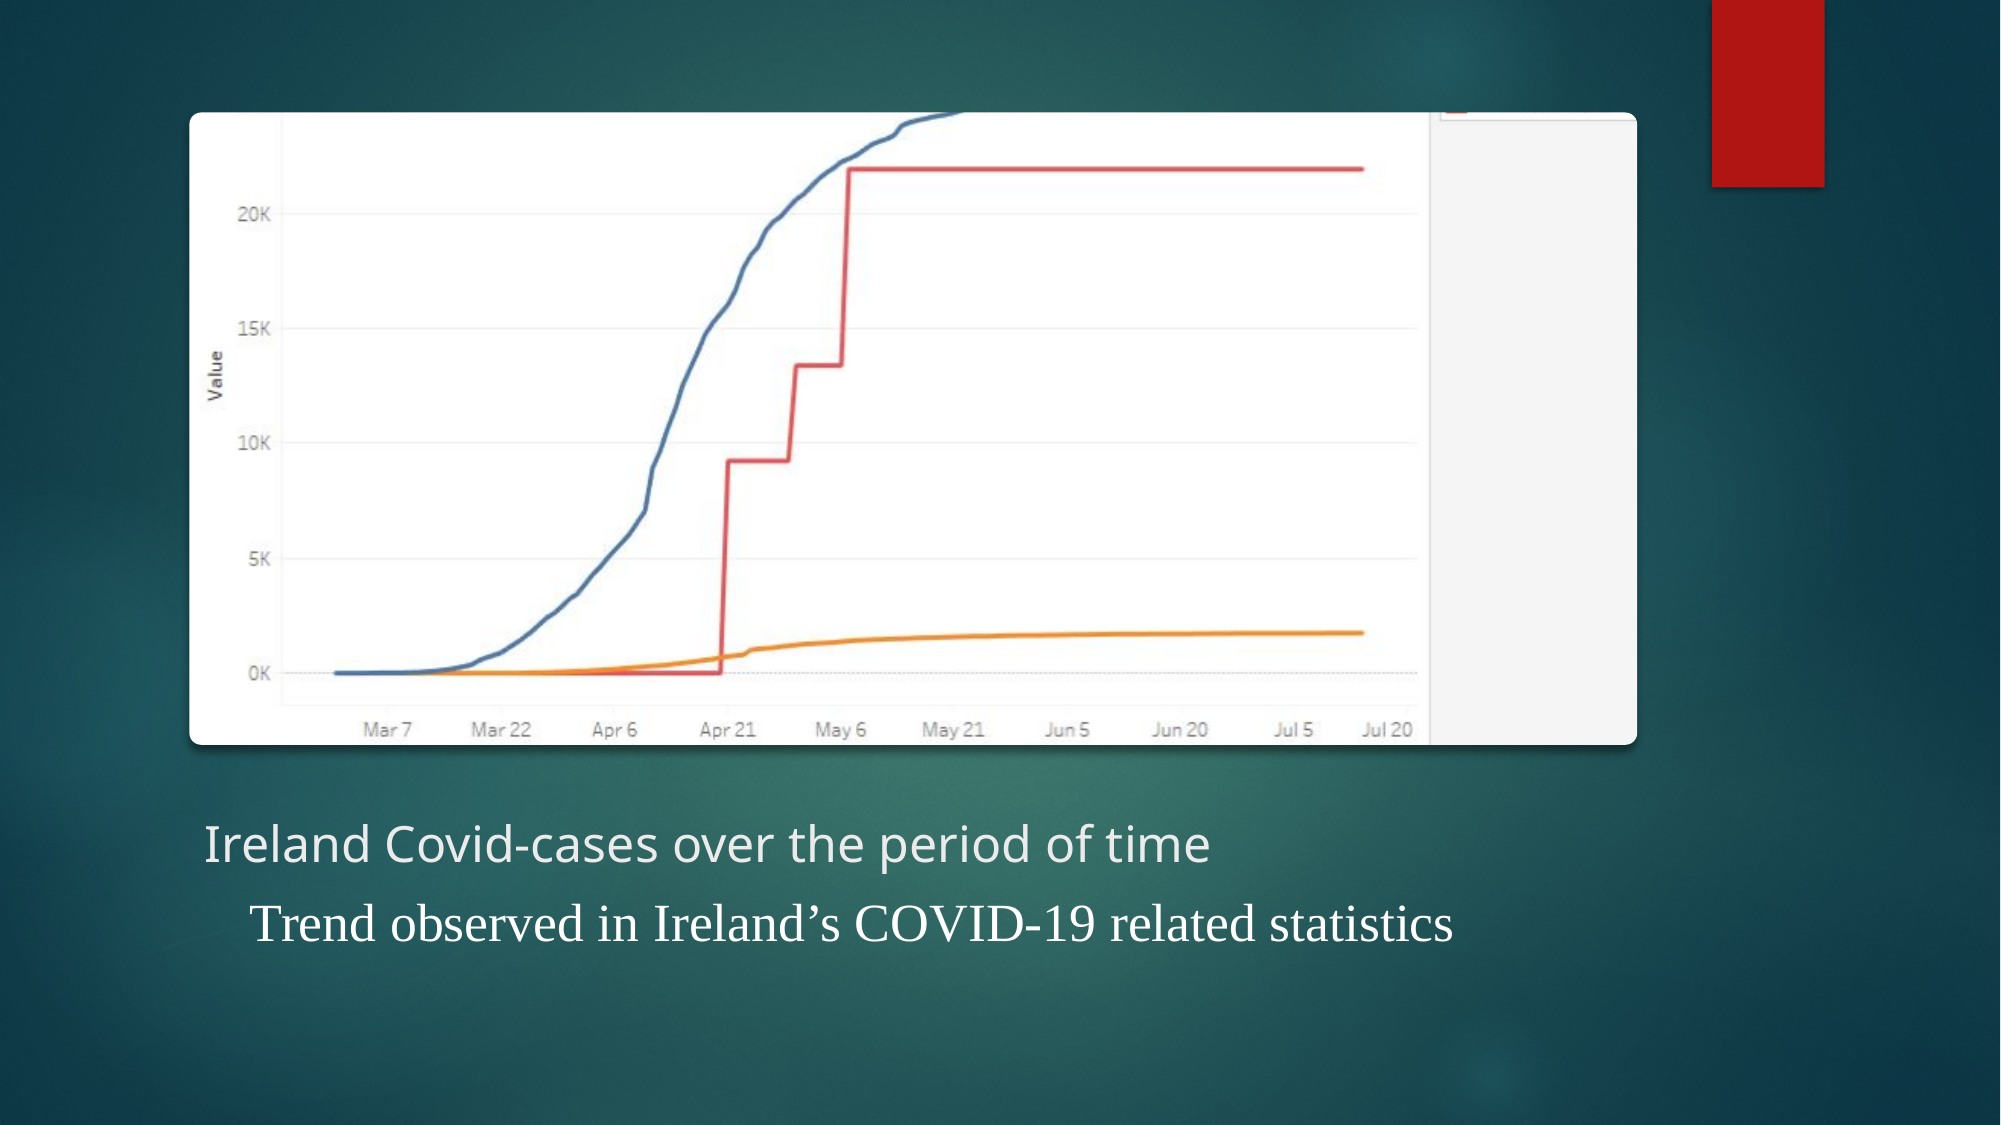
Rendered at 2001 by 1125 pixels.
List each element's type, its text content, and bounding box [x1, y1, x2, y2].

list Trend observed in Ireland’s COVID-19 related statistics [189, 880, 1638, 962]
title Ireland Covid-cases over the period of time [189, 787, 1638, 880]
picture [0, 0, 2001, 1125]
